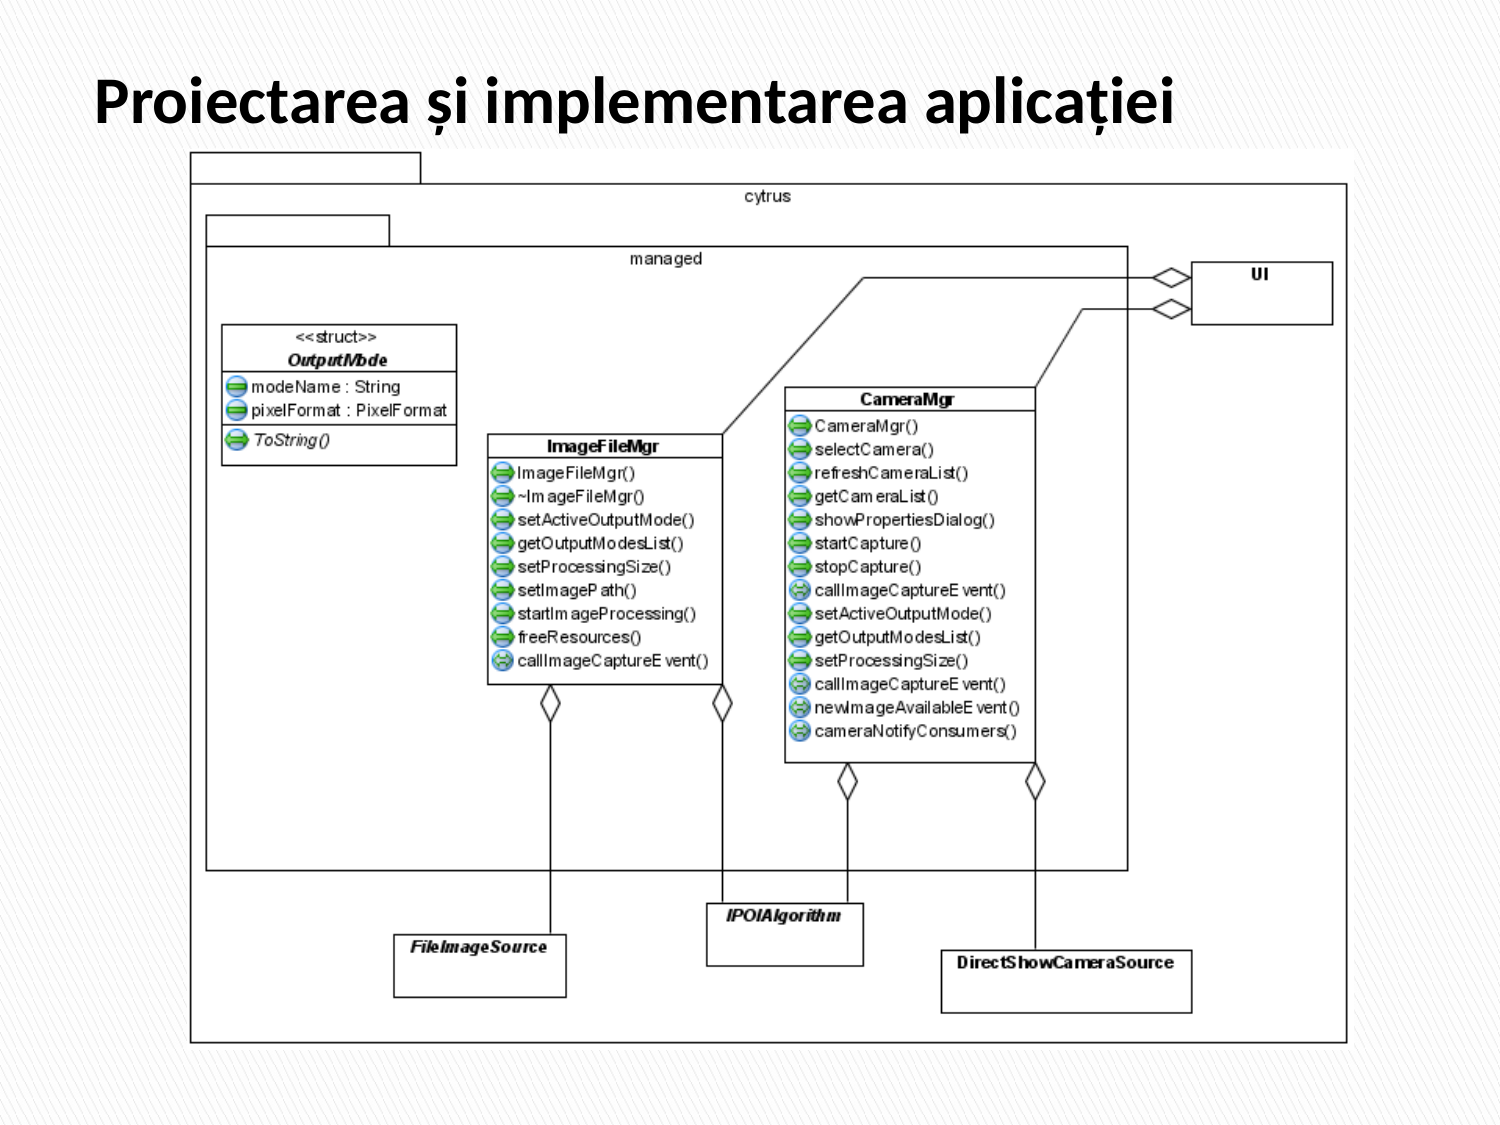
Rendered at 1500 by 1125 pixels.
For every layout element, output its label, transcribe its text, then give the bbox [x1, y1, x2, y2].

text_box Proiectarea şi implementarea aplicaţiei [79, 49, 1191, 145]
picture [187, 149, 1354, 1051]
